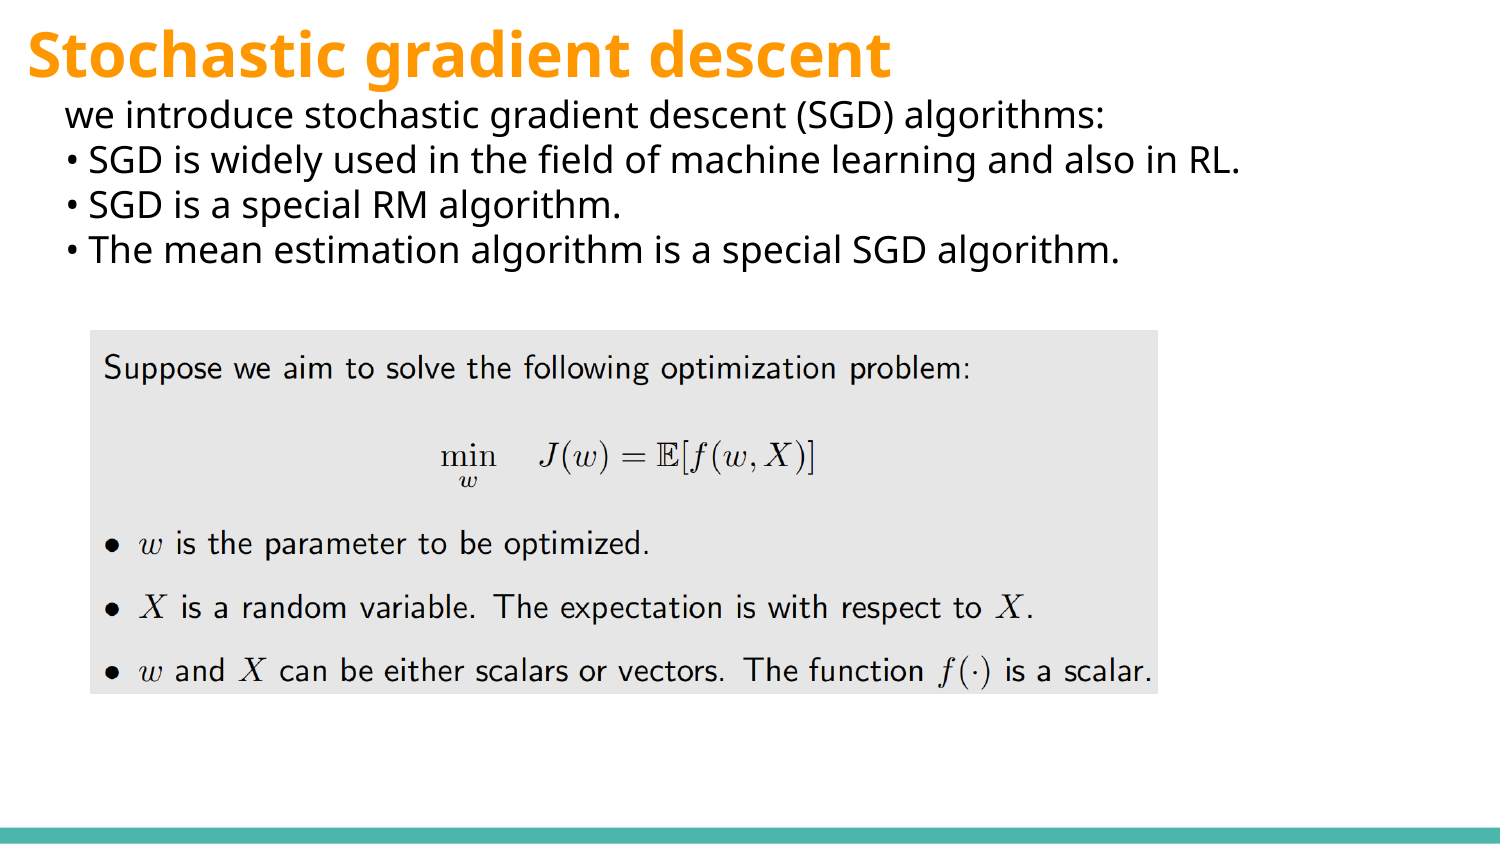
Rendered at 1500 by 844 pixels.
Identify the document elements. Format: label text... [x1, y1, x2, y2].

picture [90, 330, 1158, 694]
title Stochastic gradient descent [12, 0, 1410, 116]
text_box we introduce stochastic gradient descent (SGD) algorithms: • SGD is widely used in the field of machine learning and also in RL. • SGD is a special RM algorithm. • The mean estimation algorithm is a special SGD algorithm. [49, 83, 1316, 279]
